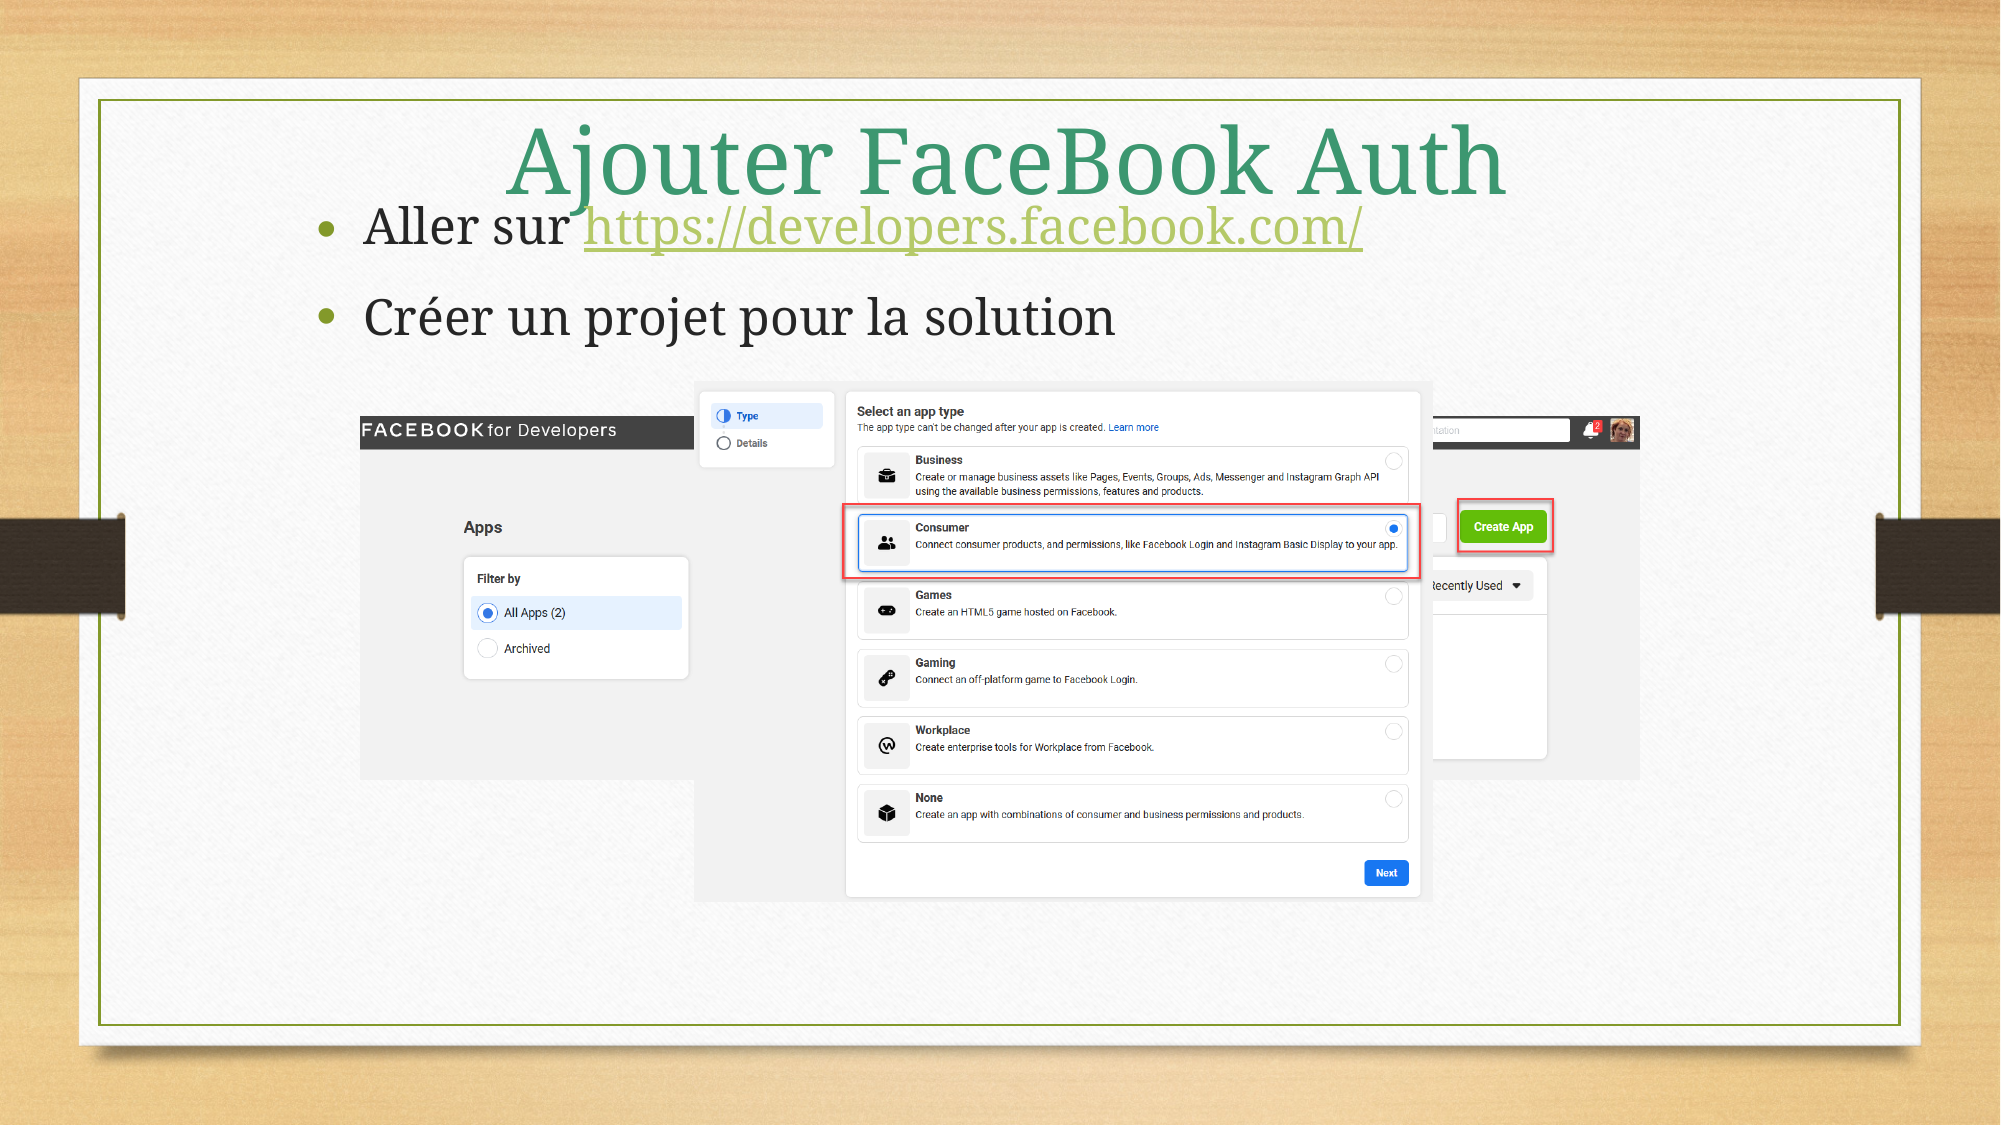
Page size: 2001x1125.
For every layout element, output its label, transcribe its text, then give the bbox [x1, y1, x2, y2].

picture [0, 0, 2001, 1125]
title Ajouter FaceBook Auth [16, 37, 2000, 279]
subtitle Aller sur https://developers.facebook.com/ Créer un projet pour la solution [301, 186, 1488, 950]
